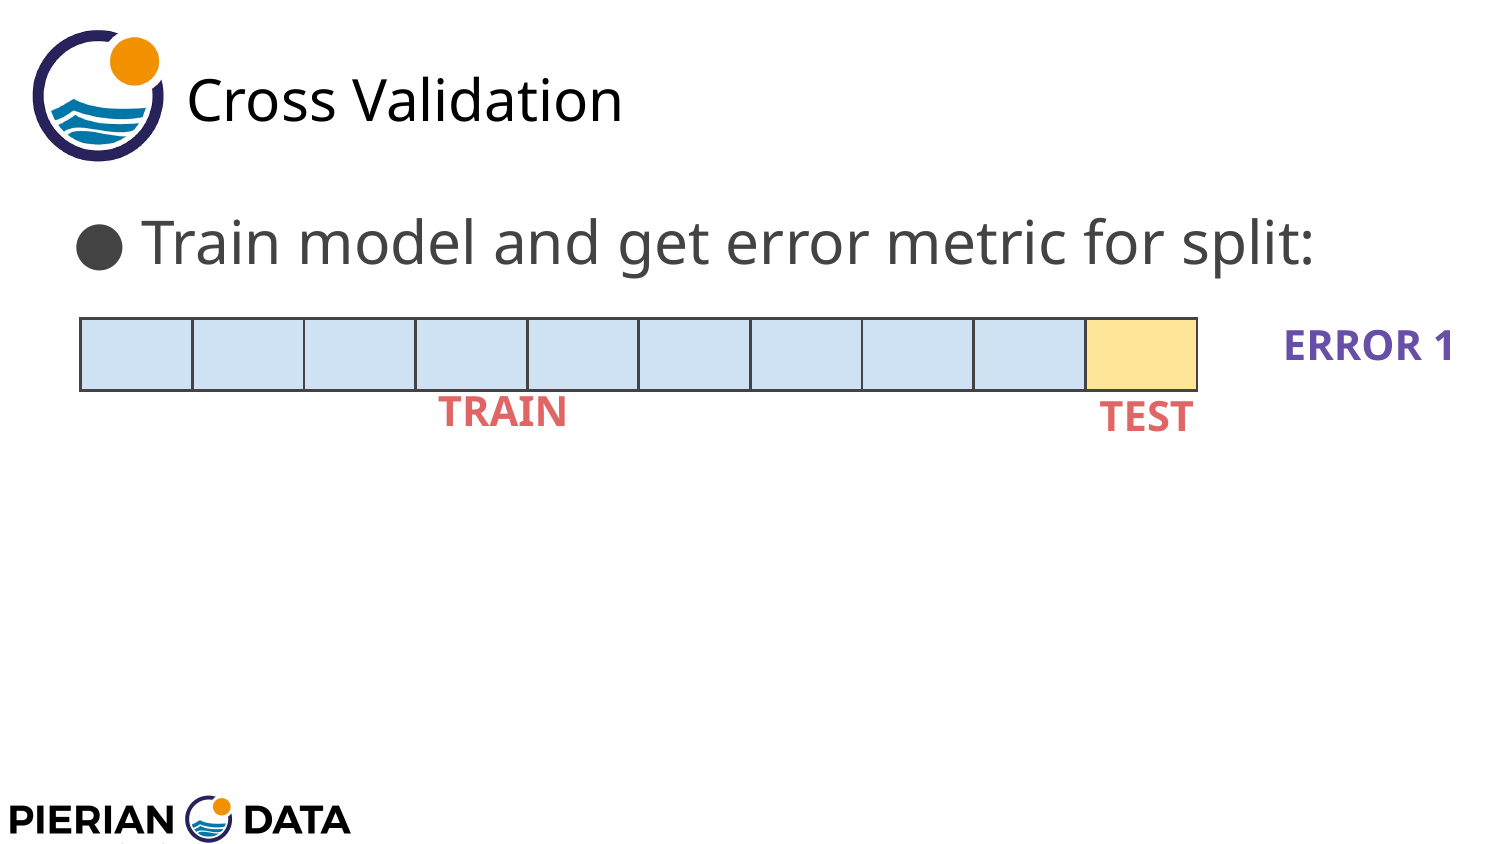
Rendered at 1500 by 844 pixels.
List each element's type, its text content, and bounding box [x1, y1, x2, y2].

table_header [417, 320, 526, 369]
title Cross Validation [176, 48, 1449, 143]
table_header [82, 320, 191, 389]
picture [0, 787, 368, 844]
list Train model and get error metric for split: [51, 189, 1476, 319]
table_header [529, 320, 637, 389]
table_header [305, 320, 414, 389]
table_header [863, 320, 972, 389]
text_box TRAIN [391, 369, 615, 464]
table_header [194, 320, 303, 389]
table_header [975, 320, 1084, 389]
table_header [640, 320, 749, 389]
text_box TEST [1035, 374, 1259, 469]
table_header [752, 320, 861, 389]
text_box ERROR 1 [1258, 304, 1482, 398]
table_header [1087, 320, 1196, 374]
picture [24, 24, 172, 167]
